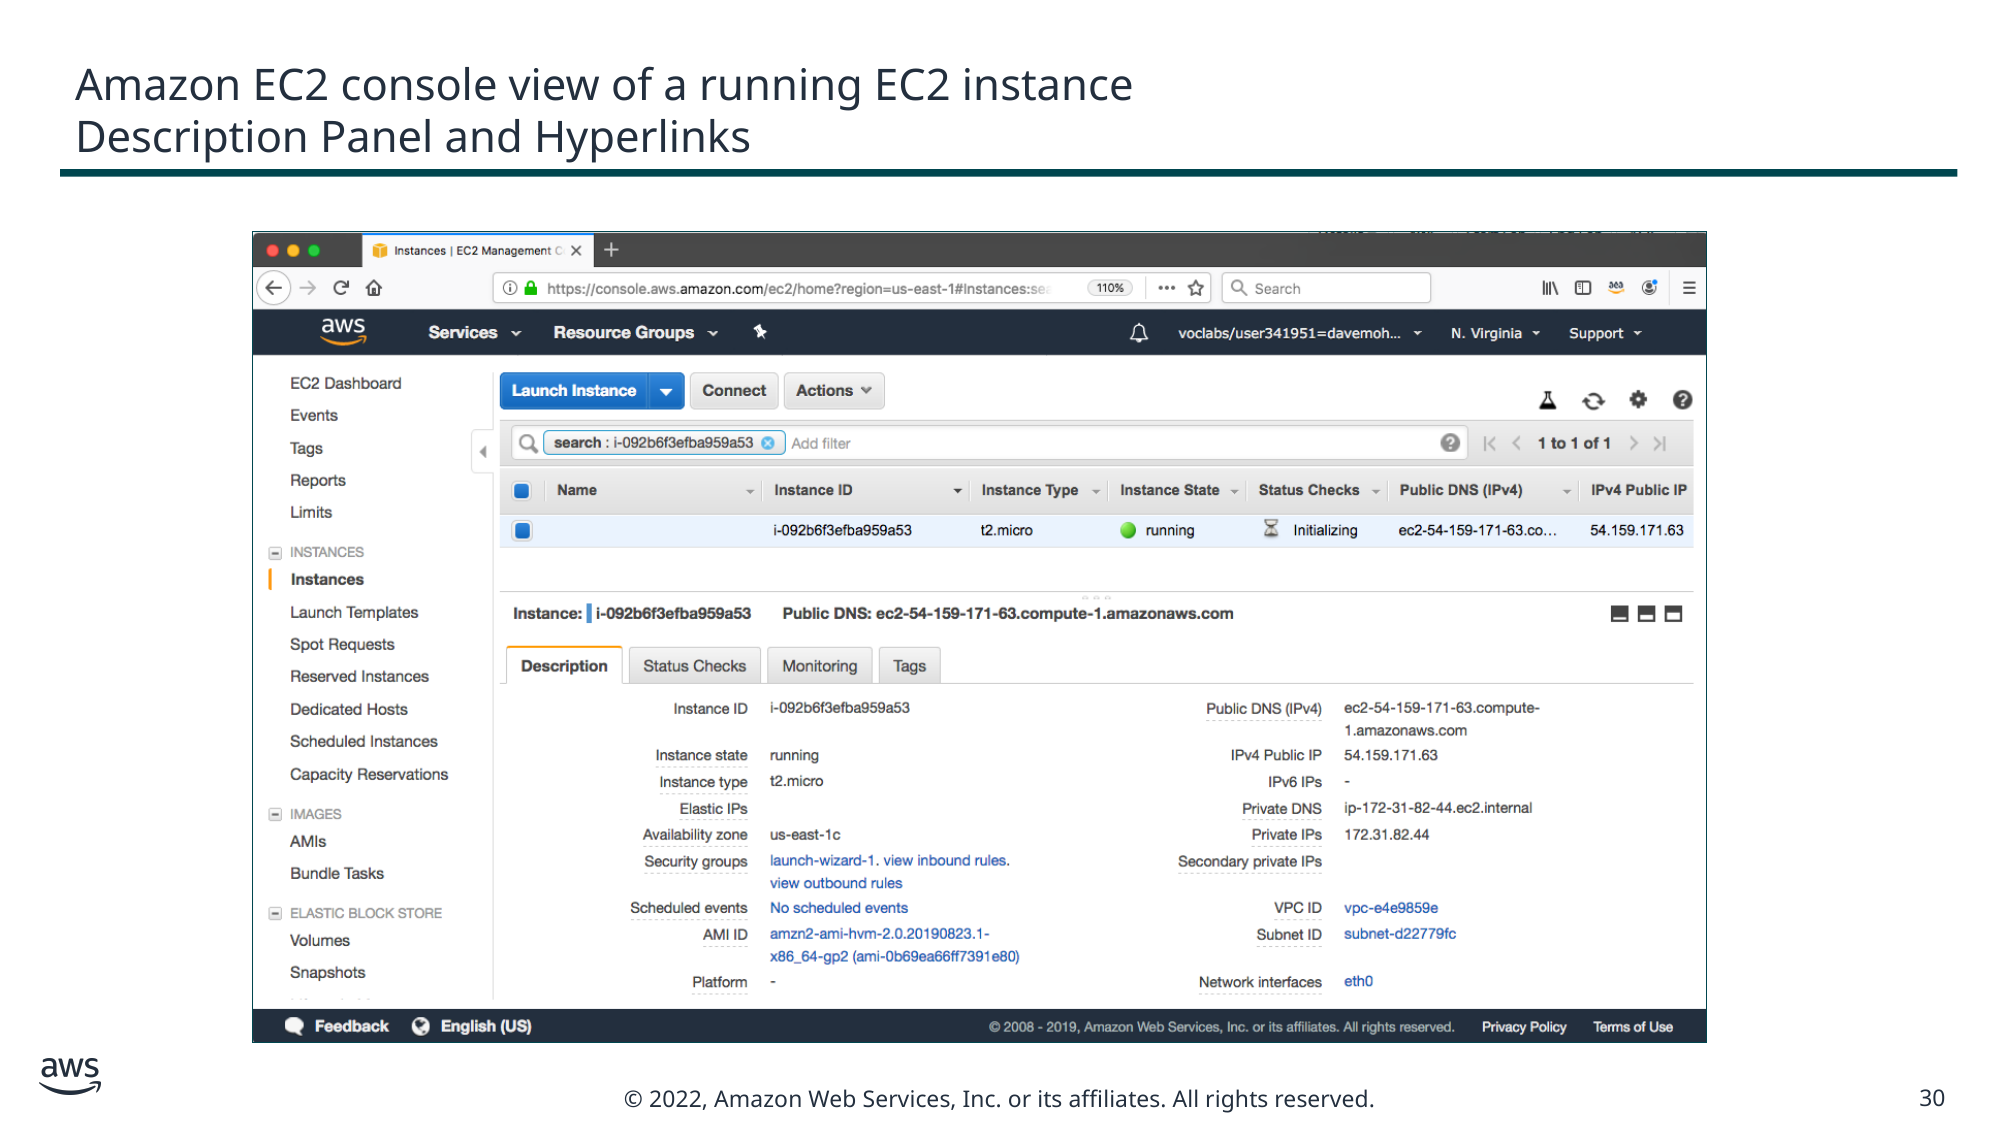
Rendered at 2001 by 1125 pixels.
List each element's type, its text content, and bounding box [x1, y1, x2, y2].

slide_number 30 [1881, 1077, 1961, 1121]
title Amazon EC2 console view of a running EC2 instance Description Panel and Hyperlinks [60, 49, 1958, 170]
picture [39, 1058, 101, 1095]
picture [252, 231, 1707, 1043]
